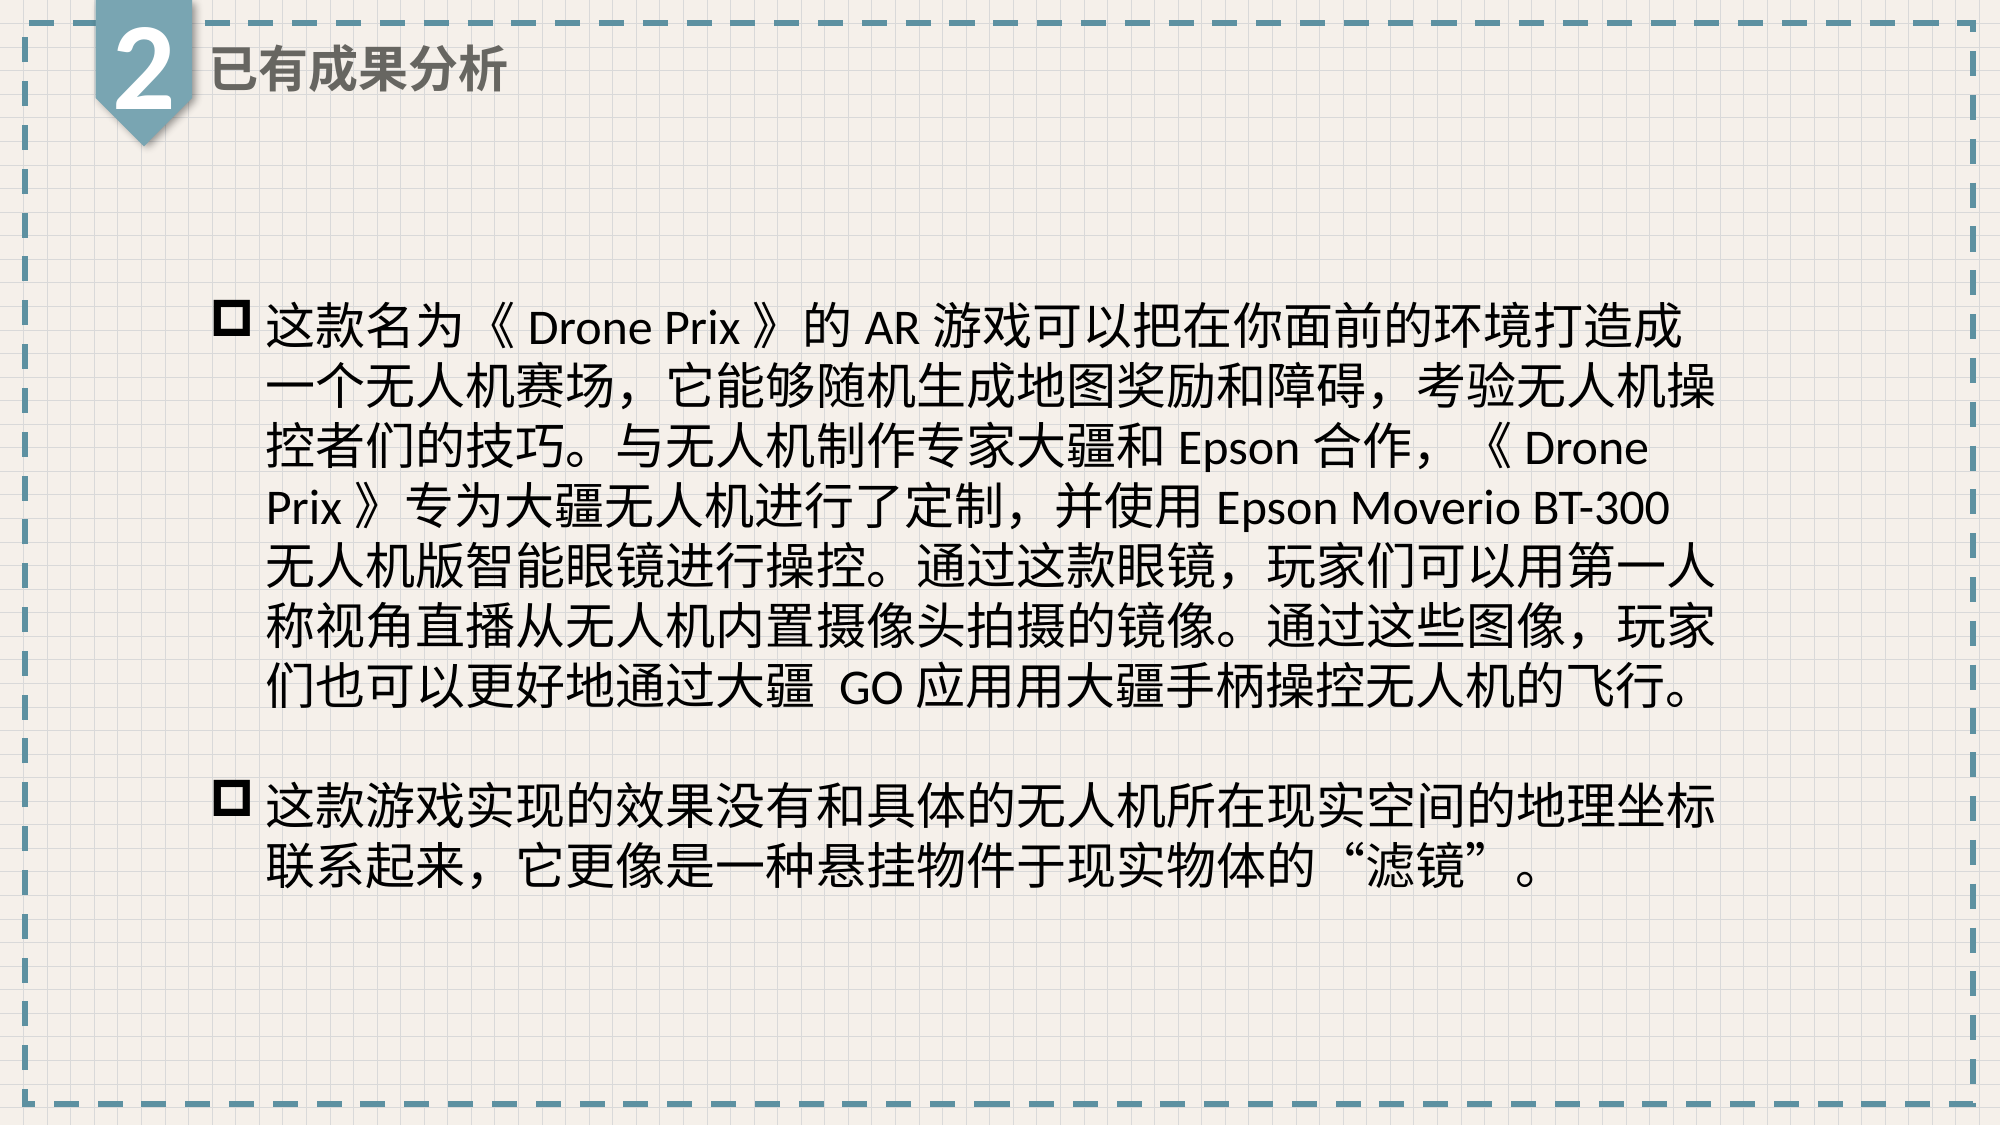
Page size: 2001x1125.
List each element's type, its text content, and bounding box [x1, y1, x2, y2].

text_box 2 [97, 0, 191, 142]
text_box [138, 142, 150, 148]
text_box 这款名为《Drone Prix》的AR游戏可以把在你面前的环境打造成一个无人机赛场，它能够随机生成地图奖励和障碍，考验无人机操控者们的技巧。与无人机制作专家大疆和Epson合作，《Drone Prix》专为大疆无人机进行了定制，并使用Epson Moverio BT-300无人机版智能眼镜进行操控。通过这款眼镜，玩家们可以用第一人称视角直播从无人机内置摄像头拍摄的镜像。通过这些图像，玩家们也可以更好地通过大疆 GO应用用大疆手柄操控无人机的飞行。 这款游戏实现的效果没有和具体的无人机所在现实空间的地理坐标联系起来，它更像是一种悬挂物件于现实物体的“滤镜”。 [194, 287, 1744, 902]
text_box 已有成果分析 [200, 30, 524, 105]
